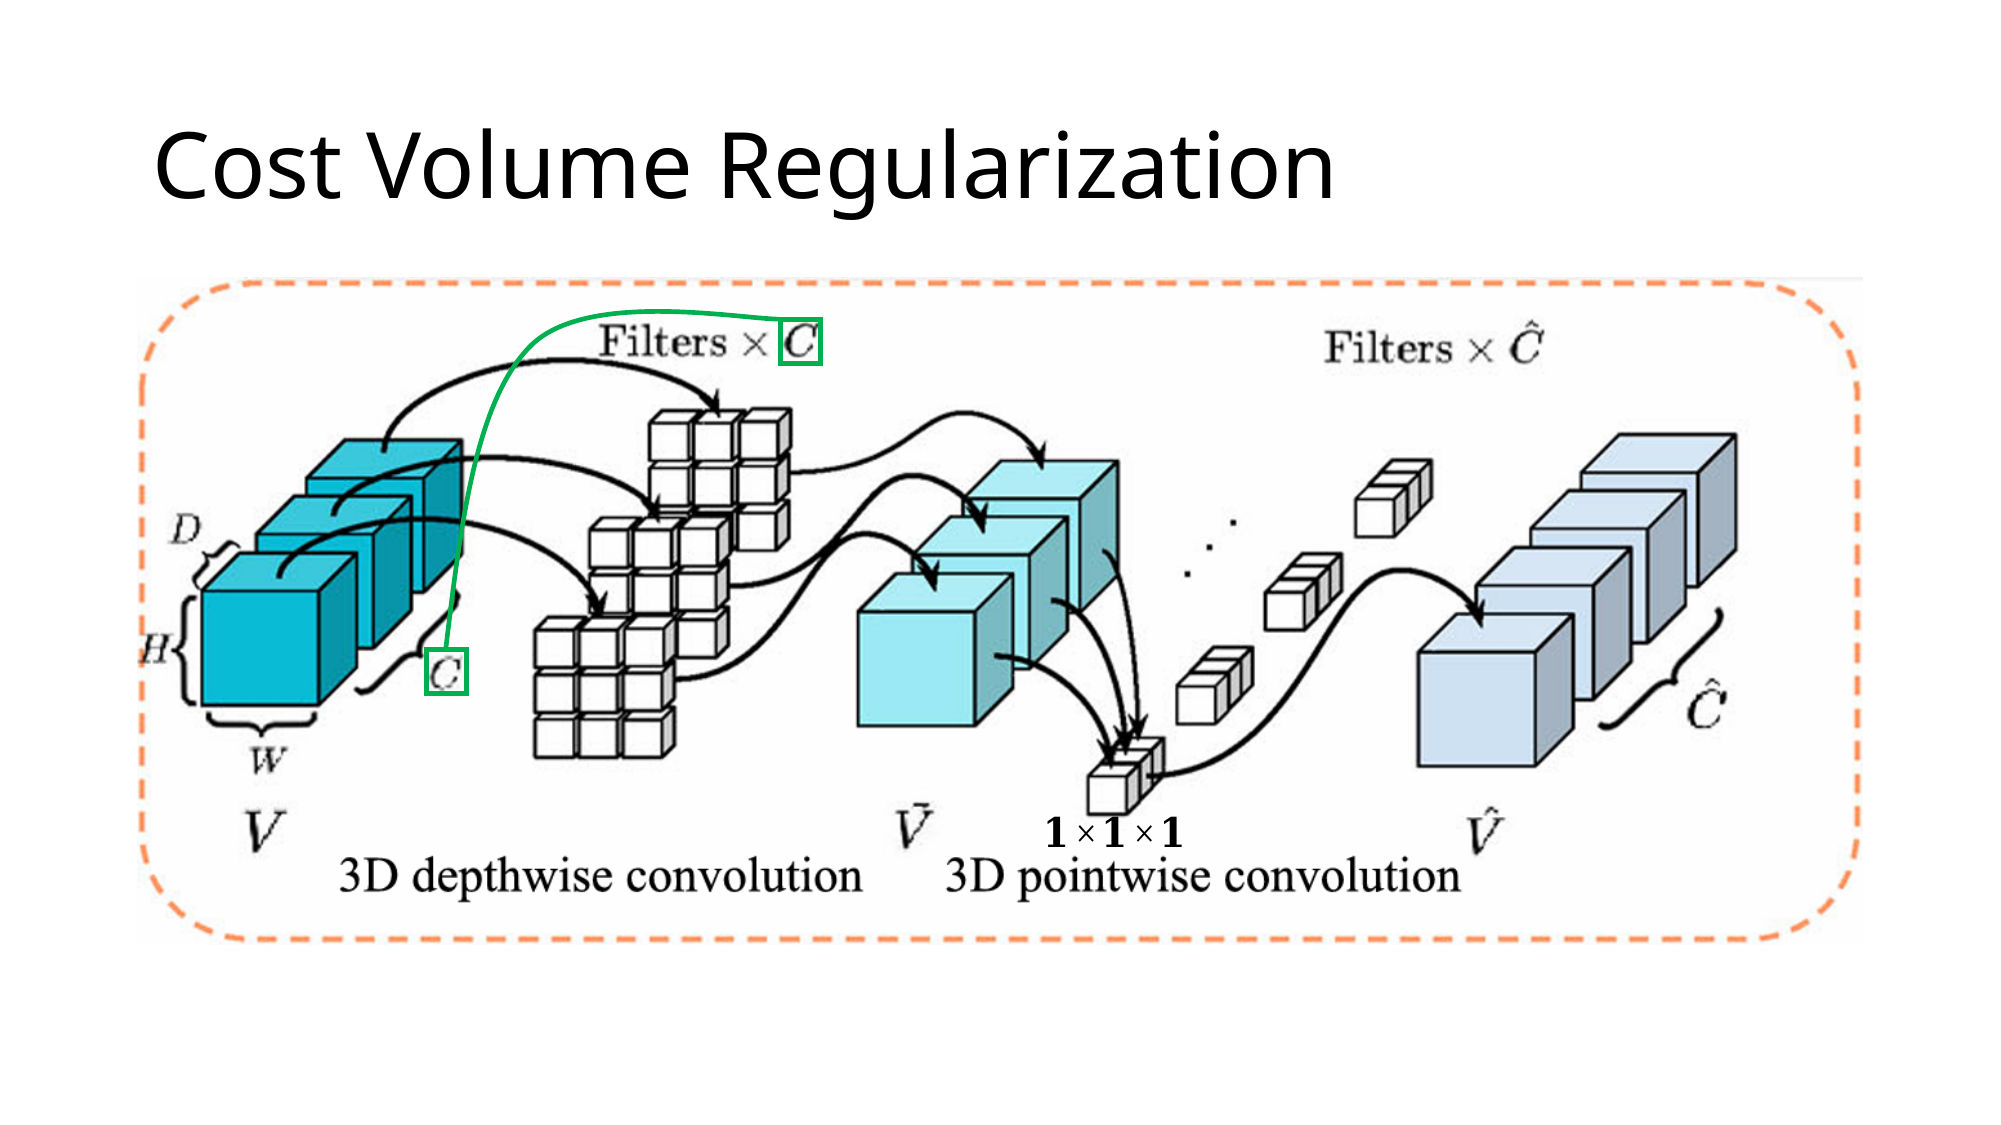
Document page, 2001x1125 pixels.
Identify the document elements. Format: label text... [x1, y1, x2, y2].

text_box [137, 277, 1863, 945]
title Cost Volume Regularization [137, 59, 1863, 277]
